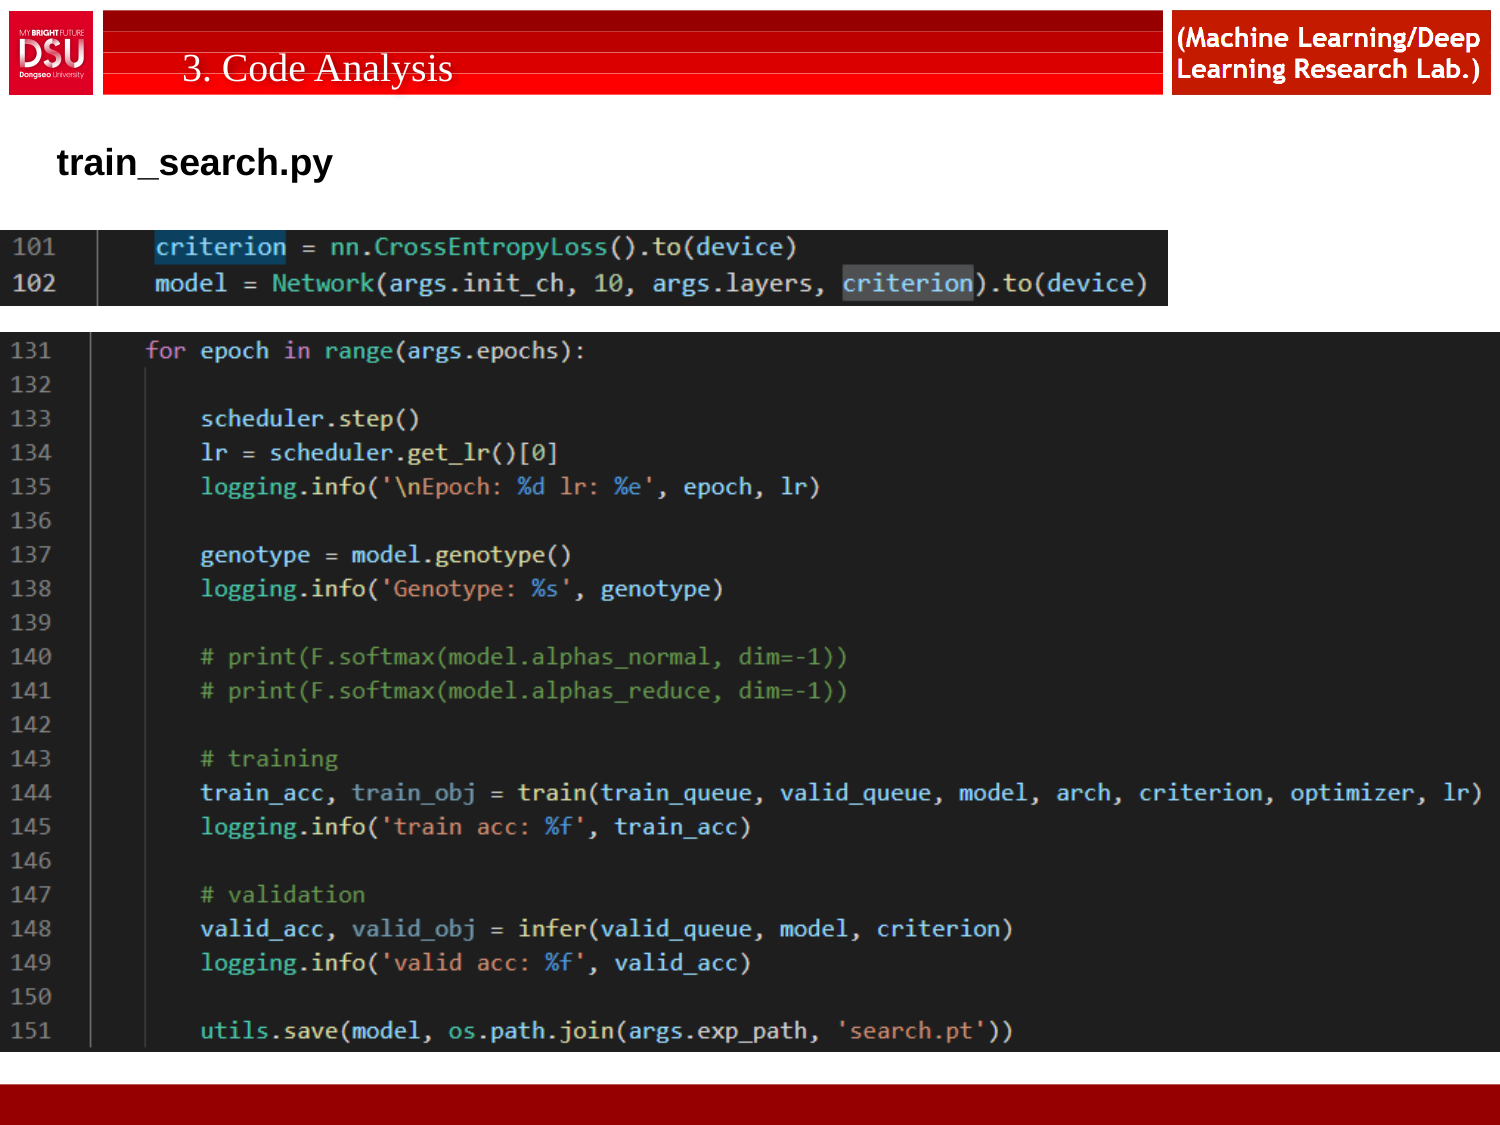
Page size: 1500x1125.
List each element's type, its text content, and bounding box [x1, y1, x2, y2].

text_box [0, 1082, 1500, 1125]
picture [0, 332, 1500, 1052]
text_box train_search.py [0, 130, 1062, 191]
picture [0, 230, 1168, 306]
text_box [0, 2, 1500, 96]
